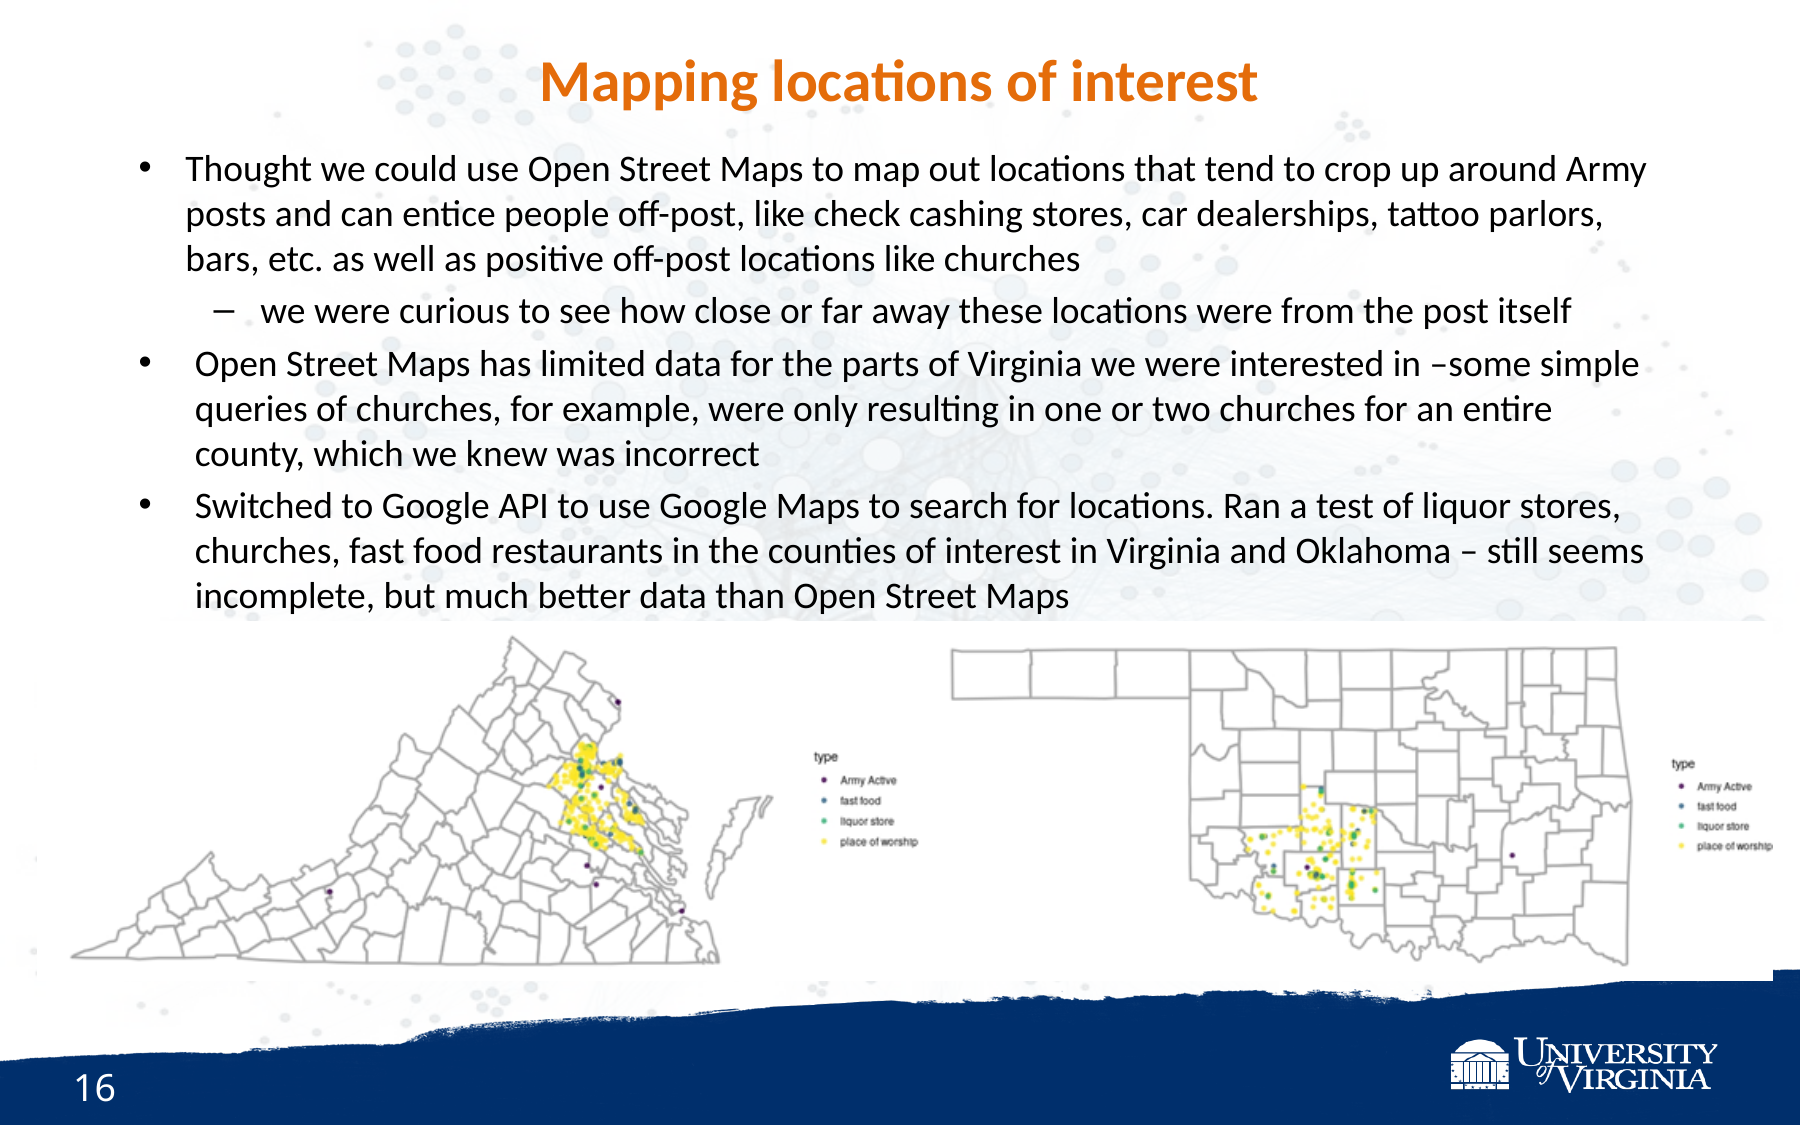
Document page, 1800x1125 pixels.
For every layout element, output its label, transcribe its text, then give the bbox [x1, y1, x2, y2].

title Mapping locations of interest [123, 34, 1677, 136]
picture [0, 621, 1800, 1125]
list Thought we could use Open Street Maps to map out locations that tend to crop up around Army posts and can entice people off-post, like check cashing stores, car dealerships, tattoo parlors, bars, etc. as well as positive off-post locations like churches we were curious to see how close or far away these locations were from the post itself Open Street Maps has limited data for the parts of Virginia we were interested in –some simple queries of churches, for example, were only resulting in one or two churches for an entire county, which we knew was incorrect Switched to Google API to use Google Maps to search for locations. Ran a test of liquor stores, churches, fast food restaurants in the counties of interest in Virginia and Oklahoma – still seems incomplete, but much better data than Open Street Maps [123, 136, 1677, 618]
slide_number 16 [58, 1059, 479, 1120]
